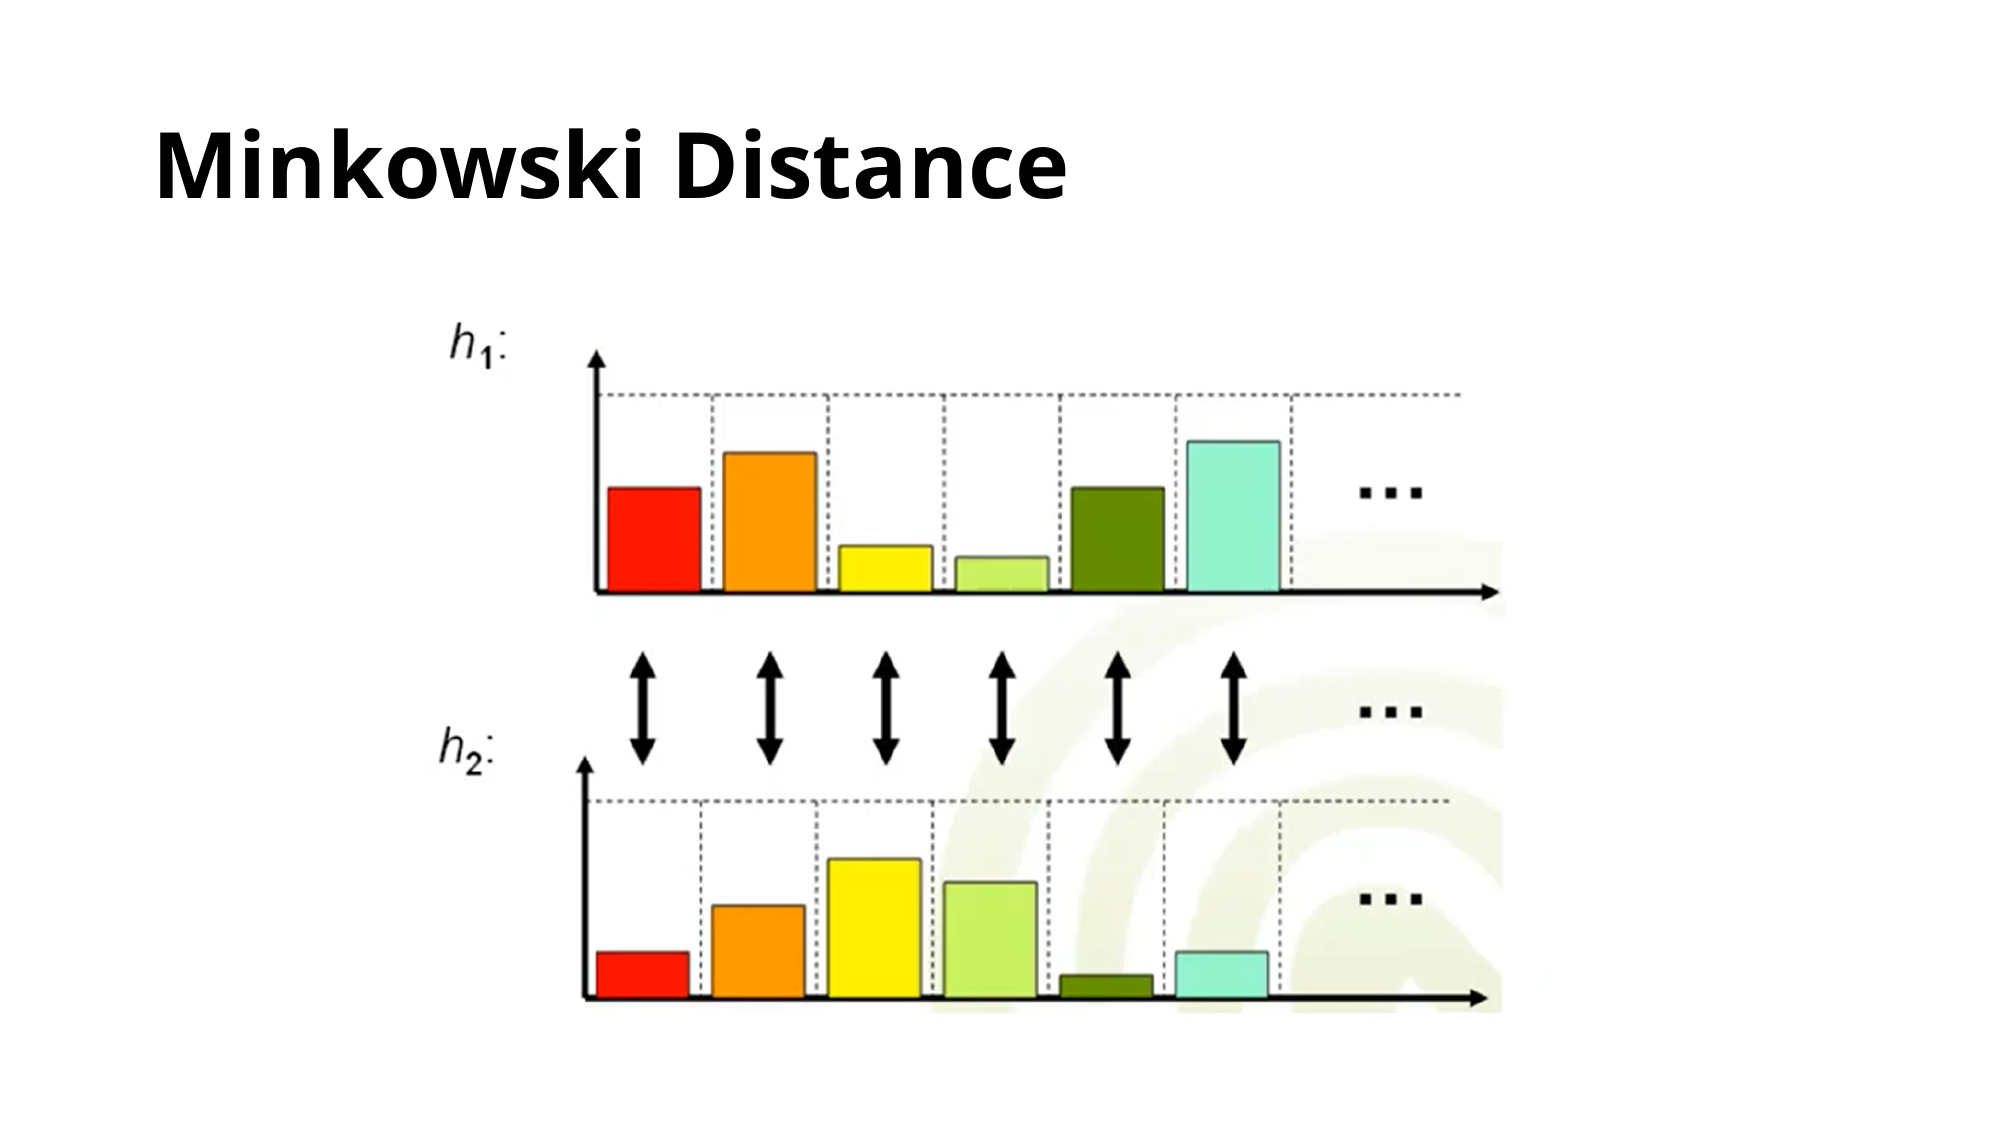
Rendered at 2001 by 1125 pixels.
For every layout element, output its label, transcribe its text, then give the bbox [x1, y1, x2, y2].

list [404, 299, 1596, 1014]
title Minkowski Distance [137, 59, 1863, 278]
